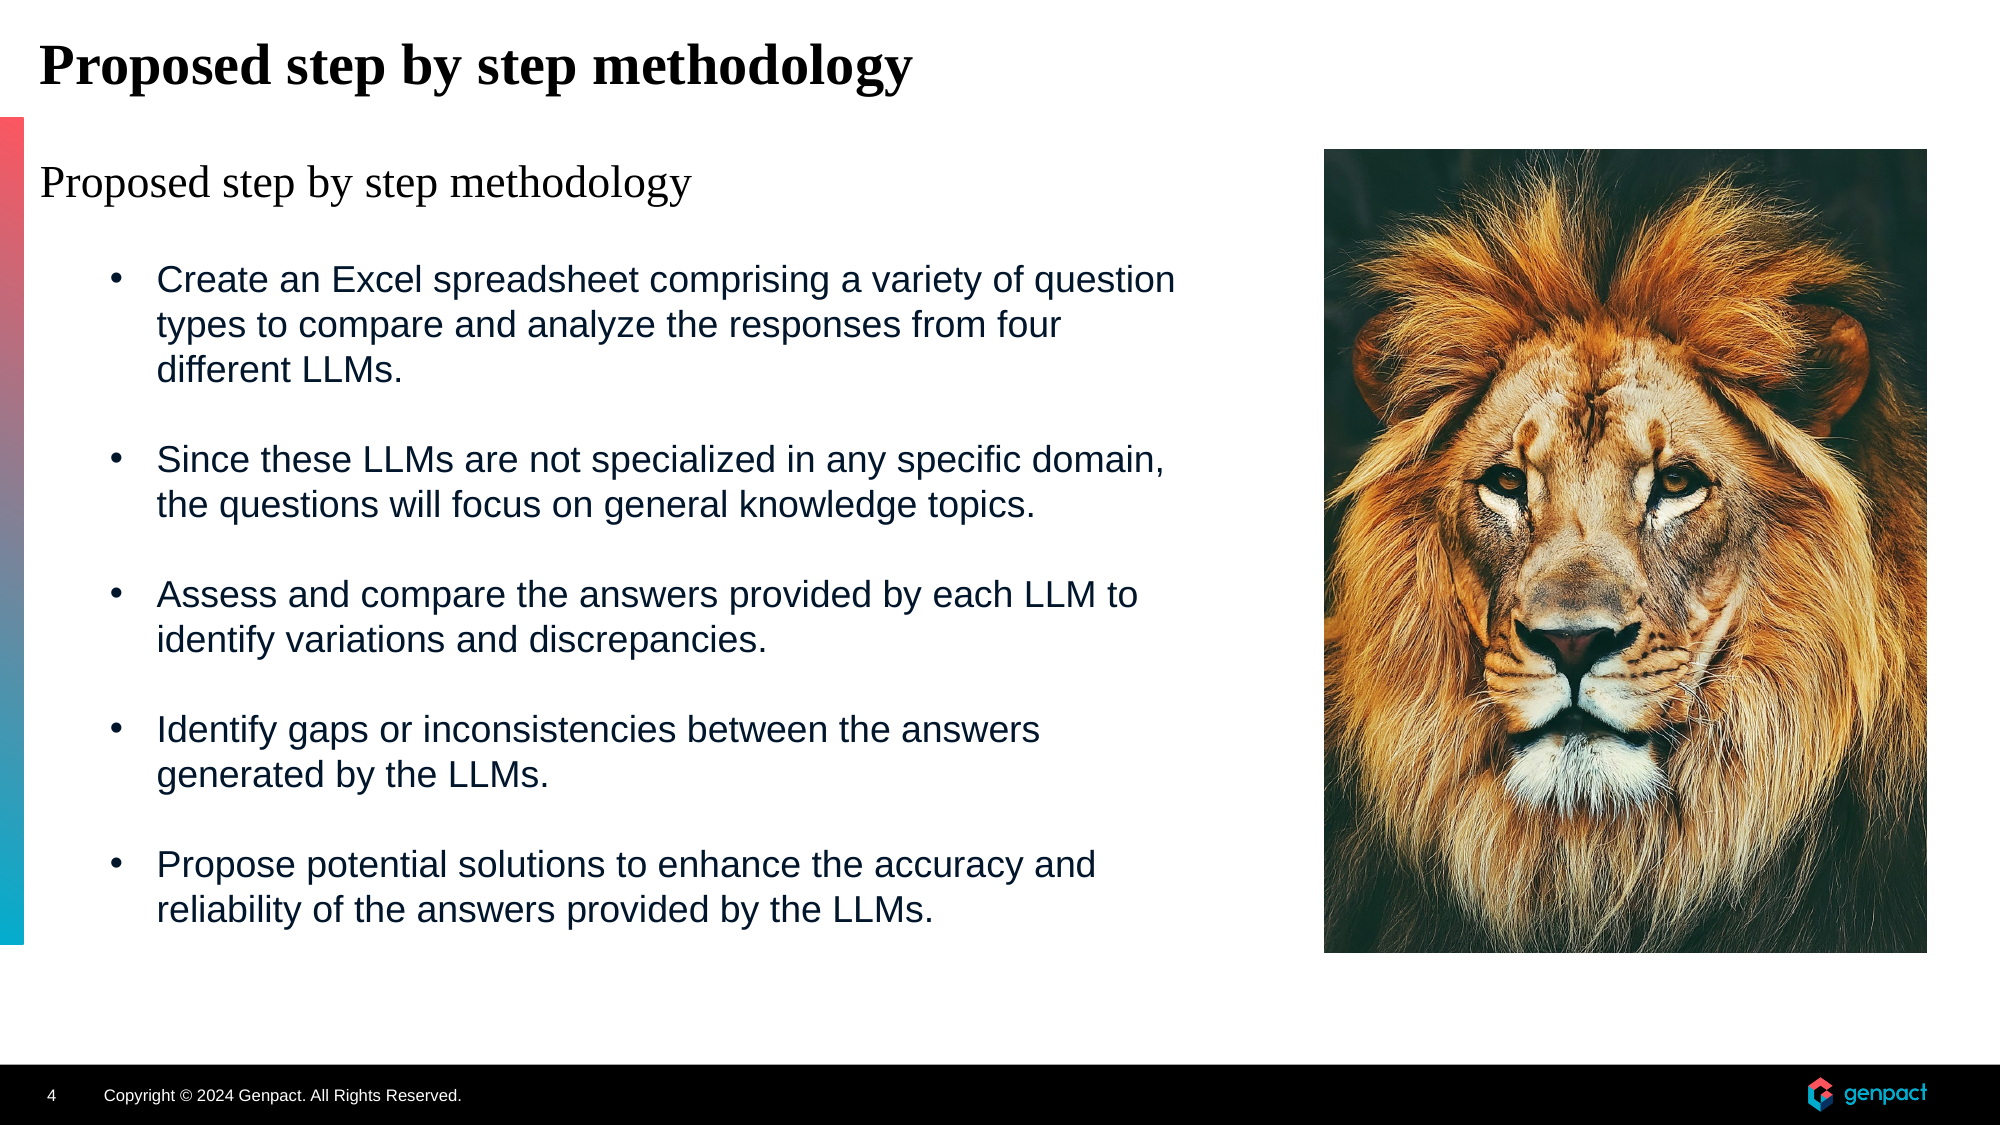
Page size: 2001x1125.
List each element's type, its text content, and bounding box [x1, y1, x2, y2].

picture [1808, 1077, 1927, 1112]
text_box Proposed step by step methodology [40, 132, 1907, 227]
picture [1324, 149, 1927, 953]
text_box Create an Excel spreadsheet comprising a variety of question types to compare and analyze the responses from four different LLMs. Since these LLMs are not specialized in any specific domain, the questions will focus on general knowledge topics. Assess and compare the answers provided by each LLM to identify variations and discrepancies. Identify gaps or inconsistencies between the answers generated by the LLMs. Propose potential solutions to enhance the accuracy and reliability of the answers provided by the LLMs. [94, 247, 1197, 953]
title Proposed step by step methodology [40, 14, 1907, 109]
